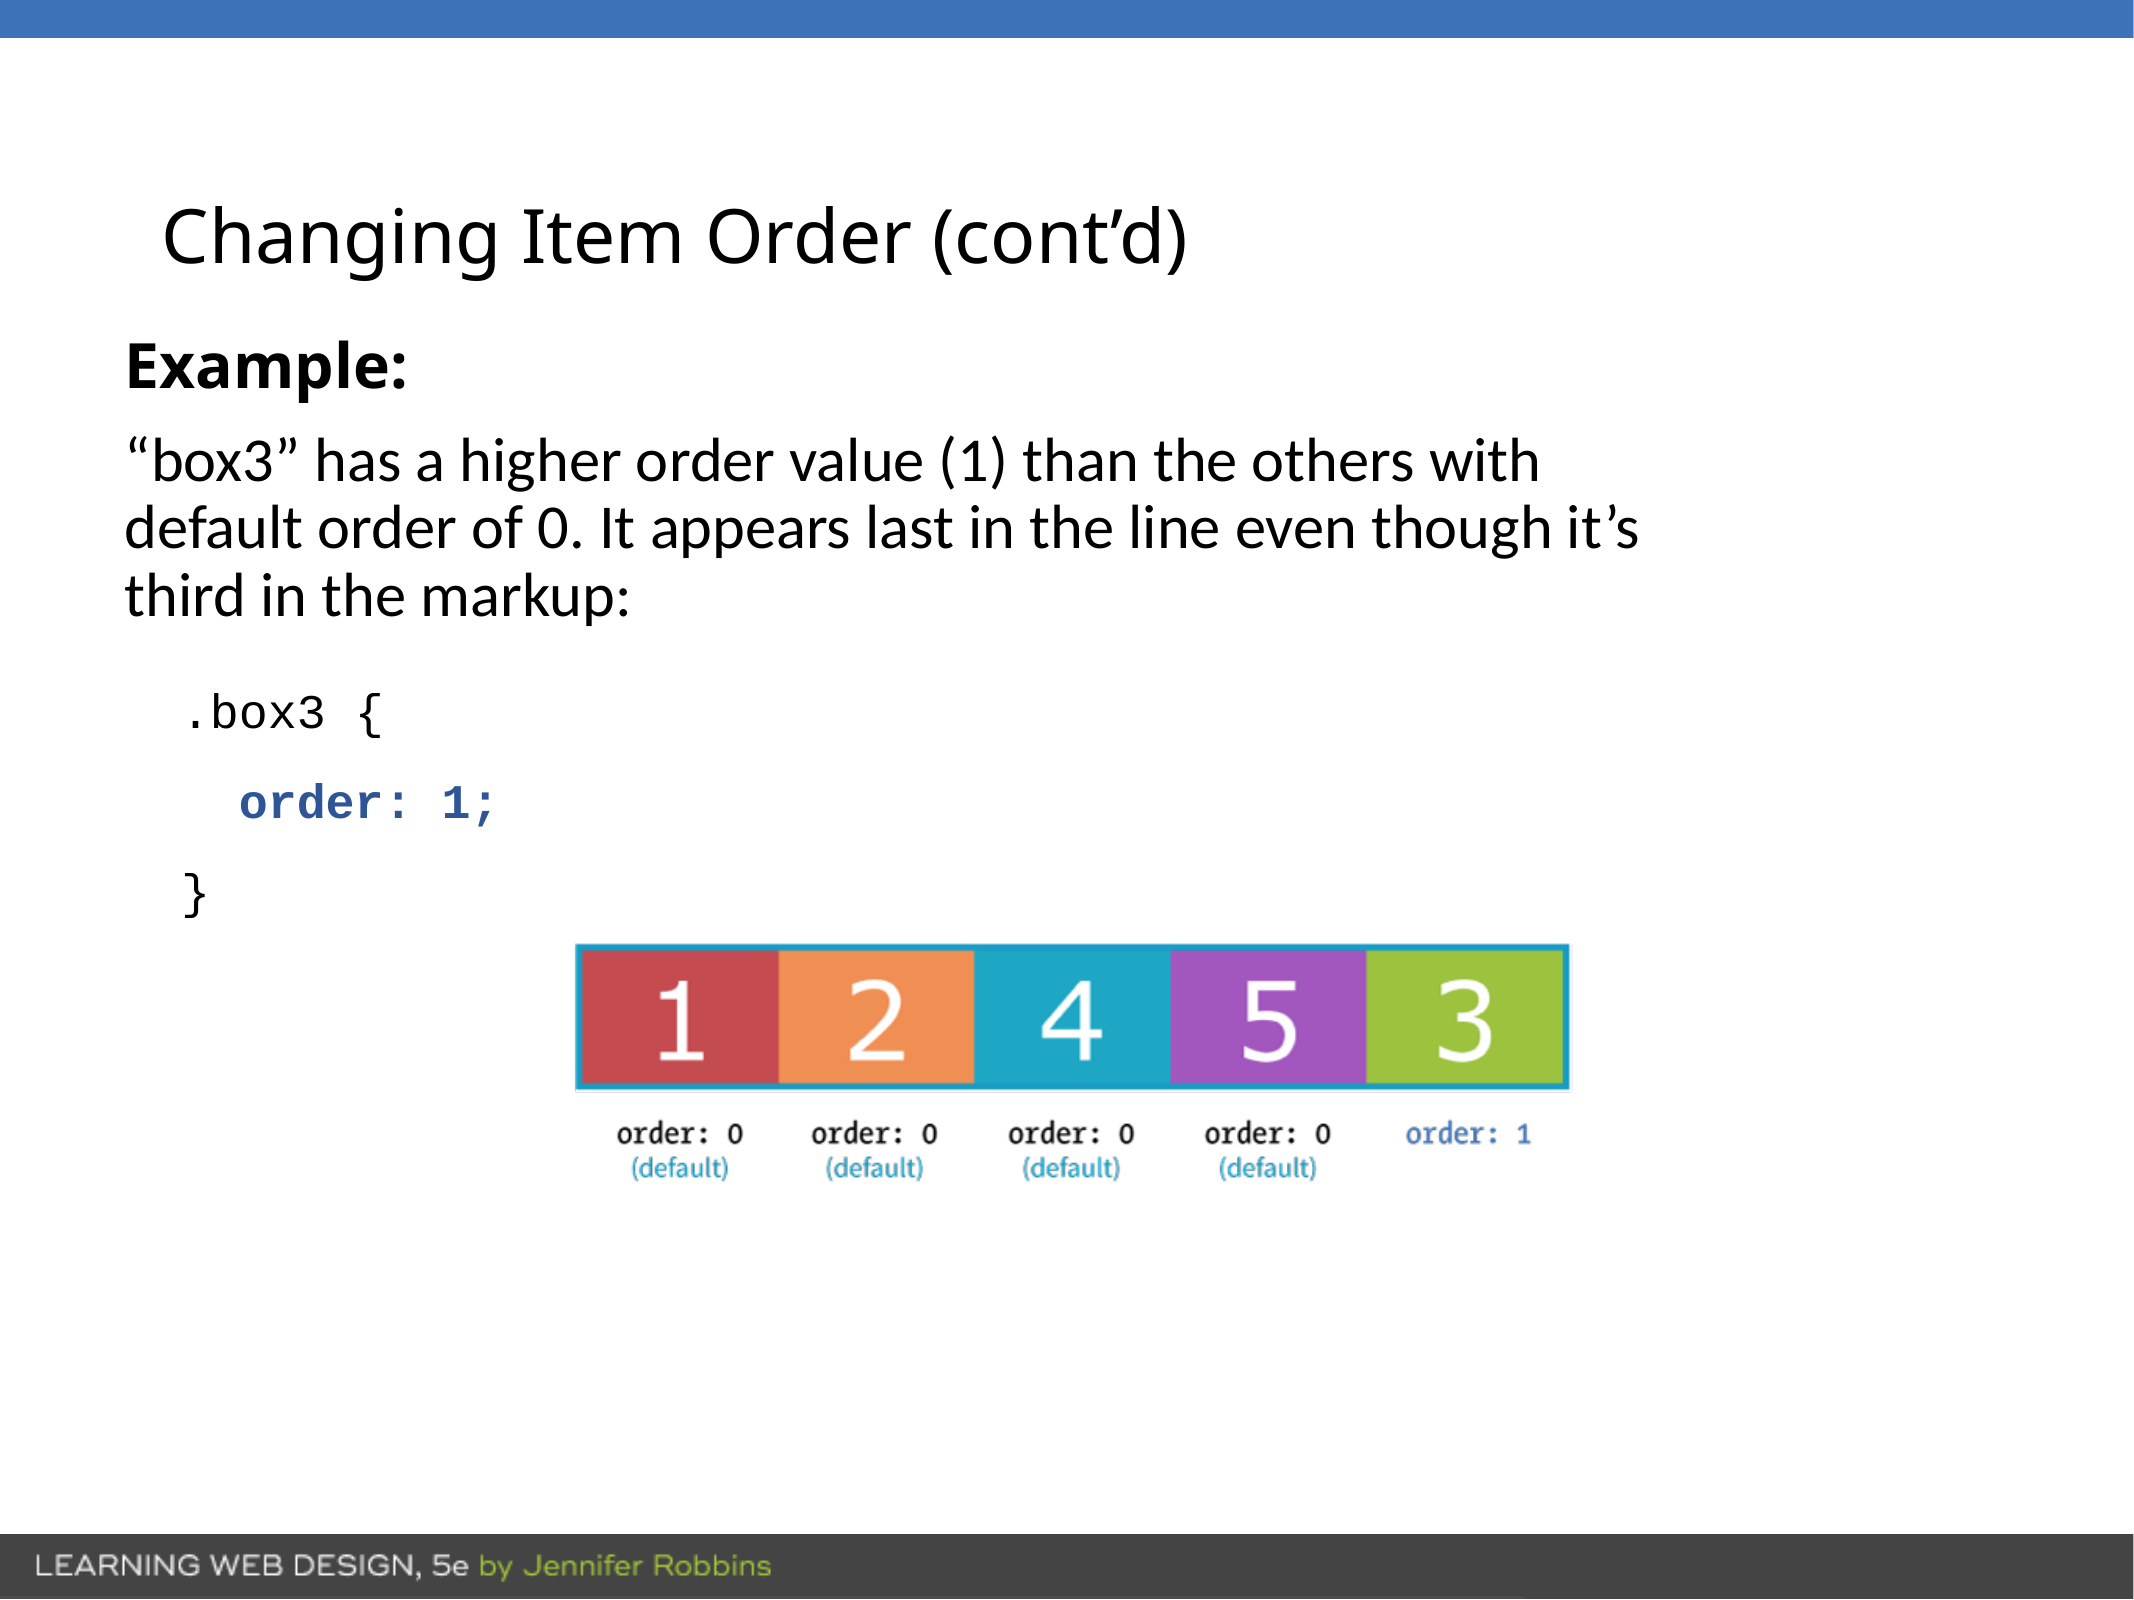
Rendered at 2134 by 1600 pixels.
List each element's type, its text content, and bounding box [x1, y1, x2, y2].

title Changing Item Order (cont’d) [146, 85, 1987, 395]
picture [568, 934, 1577, 1190]
list Example: “box3” has a higher order value (1) than the others with default order of 0. It appears last in the line even though it’s third in the markup: .box3 { order: 1; } [109, 327, 1750, 1294]
picture [0, 1534, 2134, 1599]
